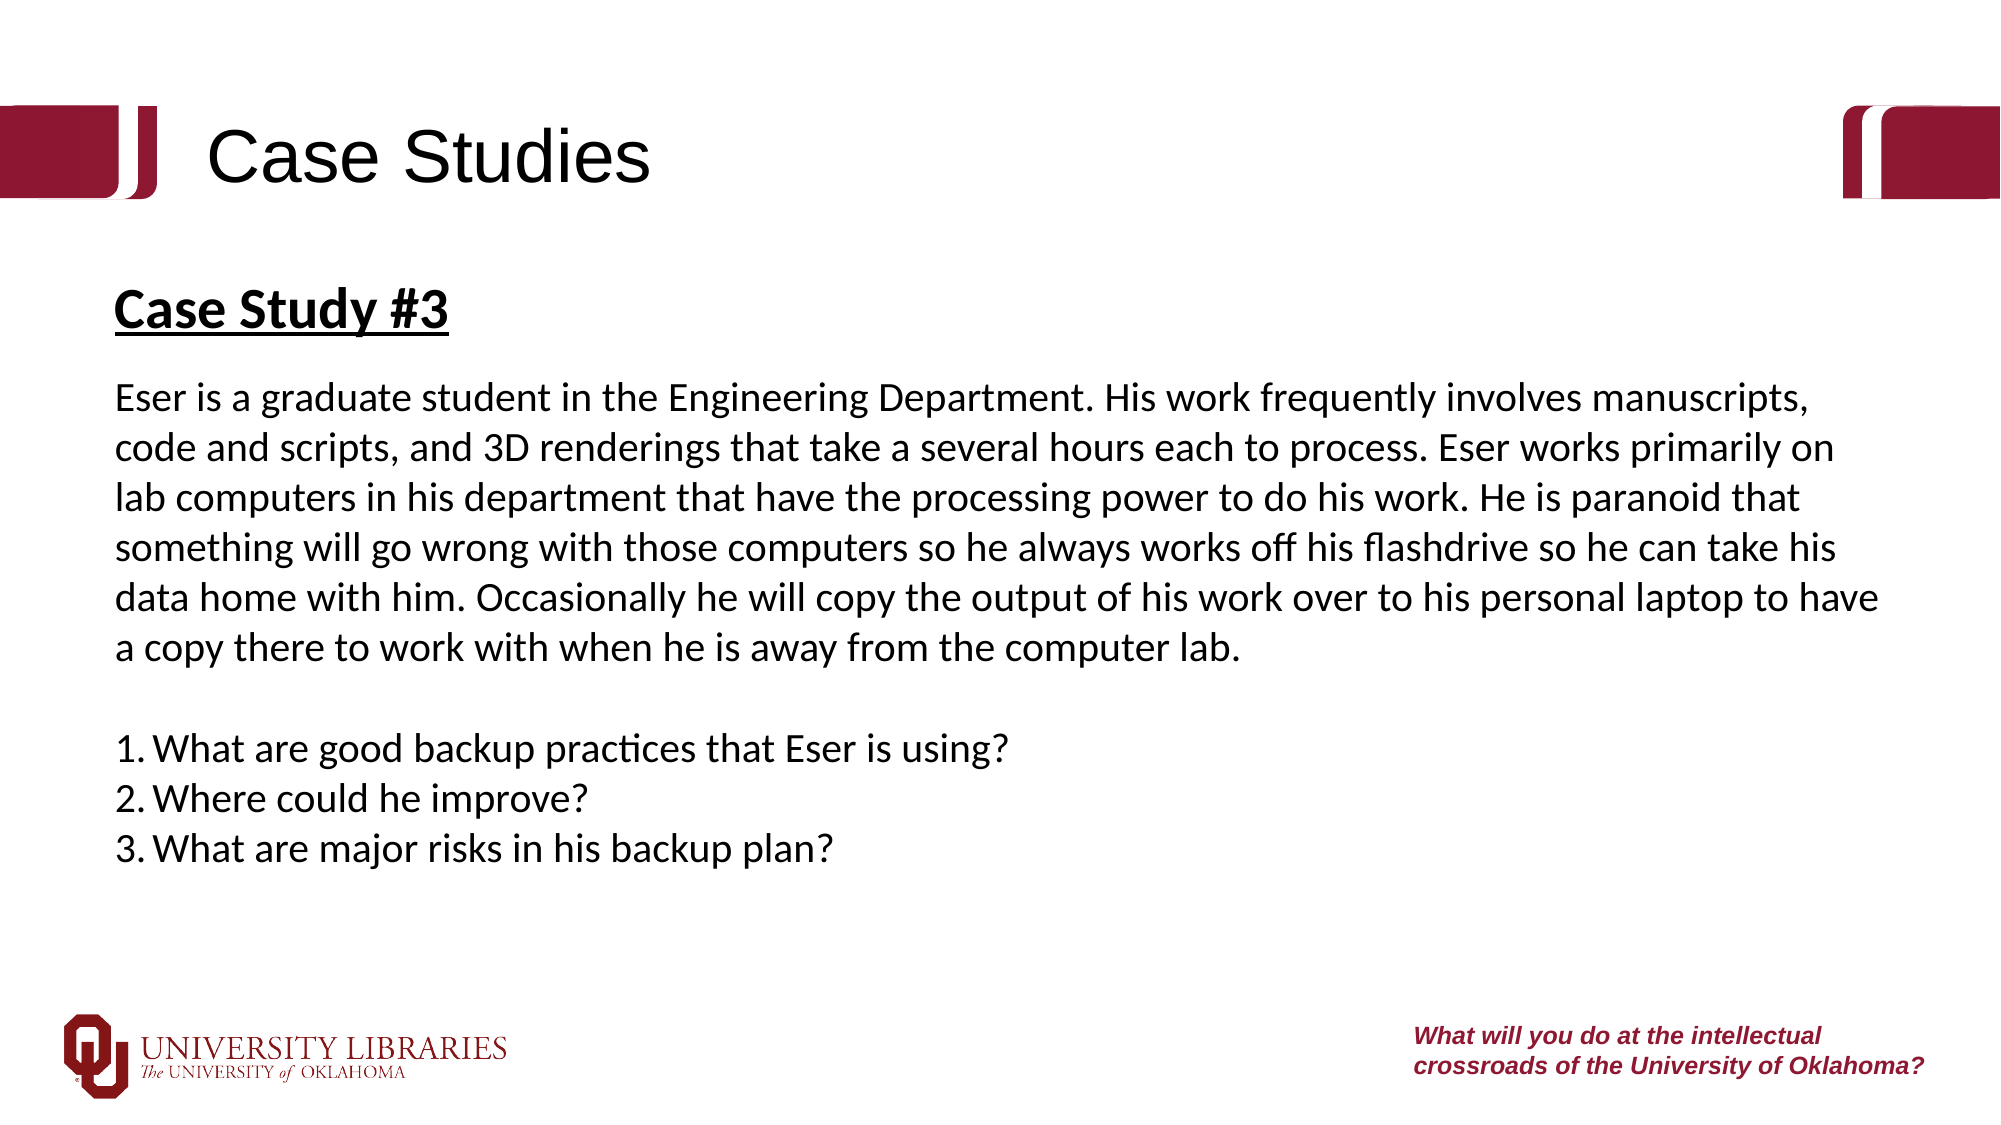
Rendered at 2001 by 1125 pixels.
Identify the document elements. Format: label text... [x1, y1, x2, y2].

title Case Studies [191, 110, 1394, 193]
list Case Study #3 Eser is a graduate student in the Engineering Department. His work frequently involves manuscripts, code and scripts, and 3D renderings that take a several hours each to process. Eser works primarily on lab computers in his department that have the processing power to do his work. He is paranoid that something will go wrong with those computers so he always works off his flashdrive so he can take his data home with him. Occasionally he will copy the output of his work over to his personal laptop to have a copy there to work with when he is away from the computer lab. What are good backup practices that Eser is using? Where could he improve? What are major risks in his backup plan? [99, 262, 1900, 939]
picture [41, 988, 532, 1112]
